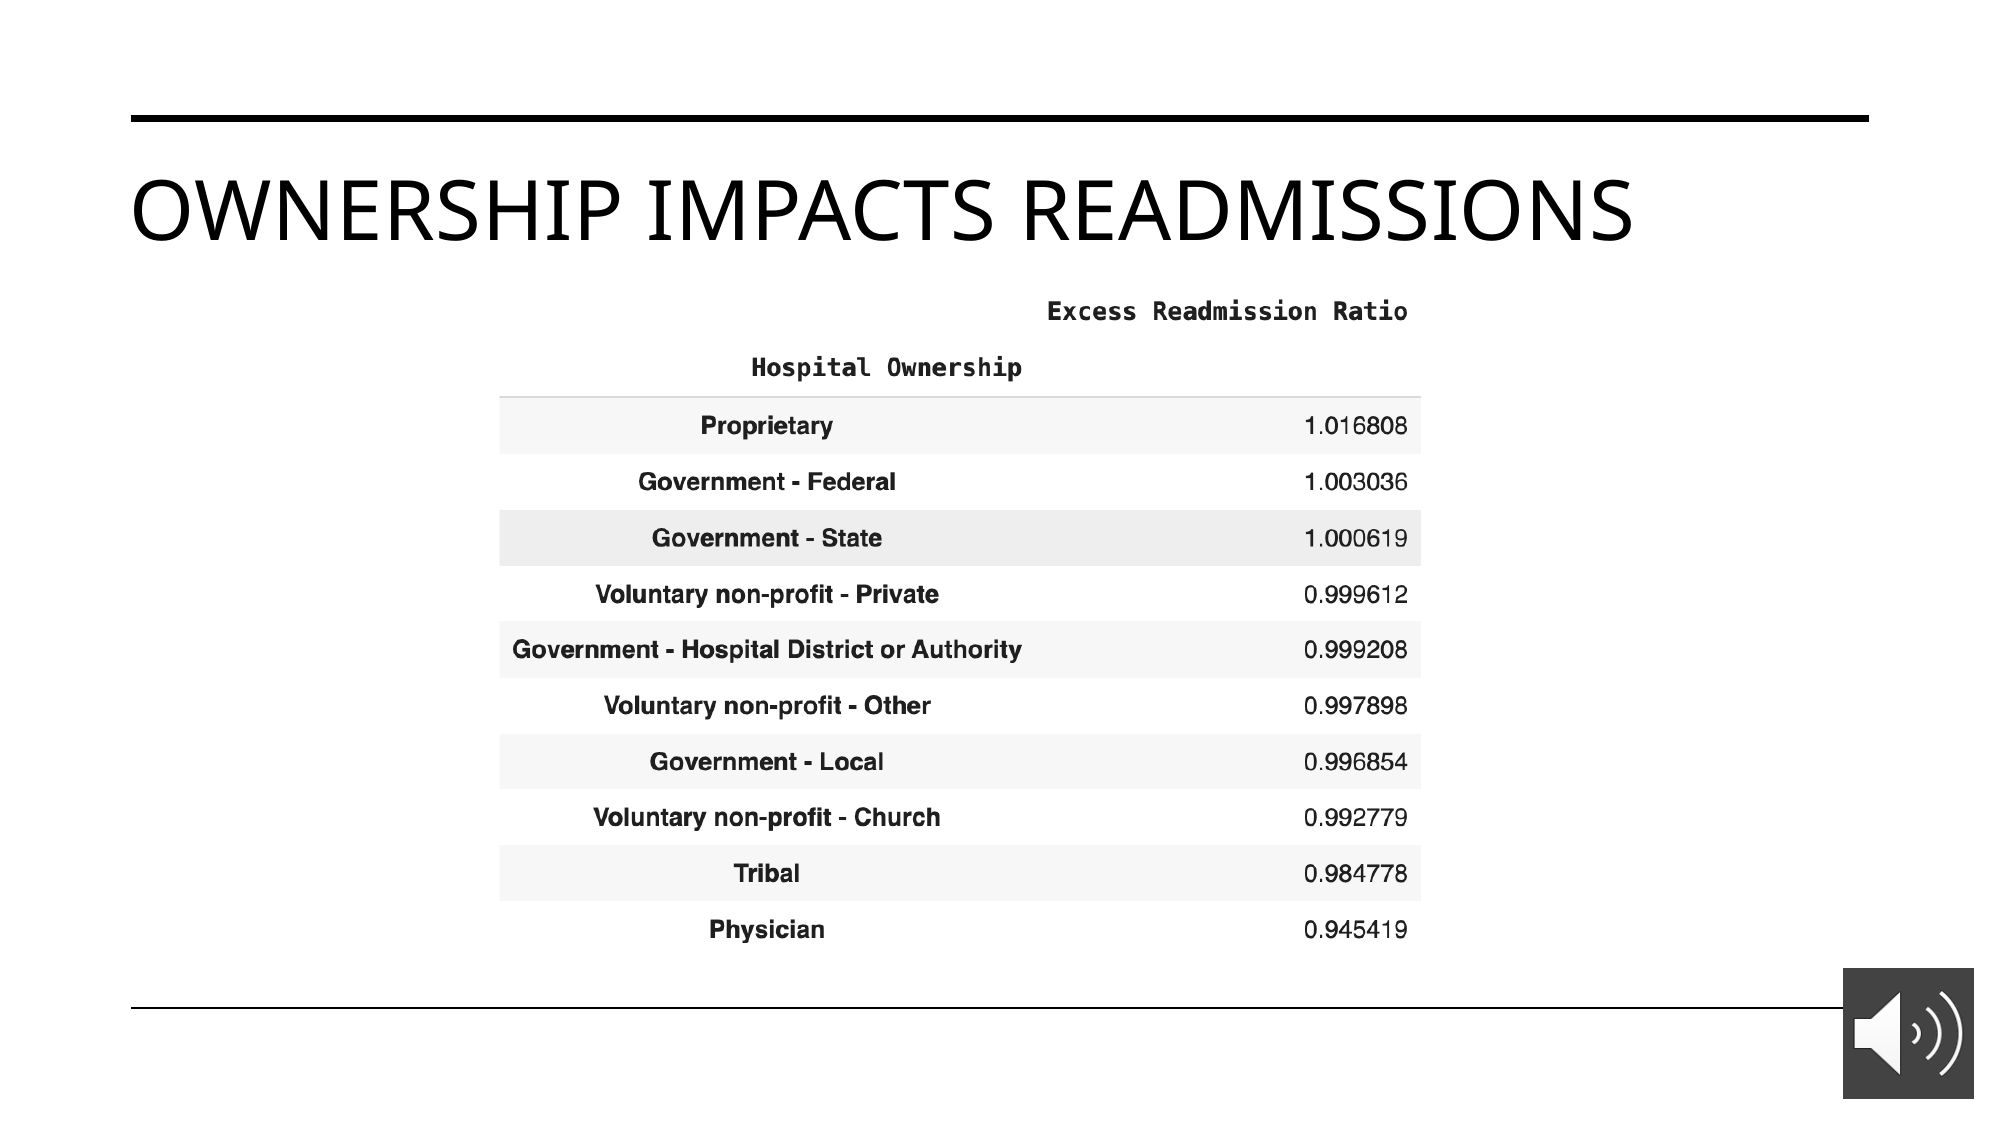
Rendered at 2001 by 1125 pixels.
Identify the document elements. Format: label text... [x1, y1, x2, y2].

title Ownership impacts Readmissions [114, 149, 1869, 365]
picture [483, 283, 1439, 975]
picture [1841, 966, 1975, 1100]
